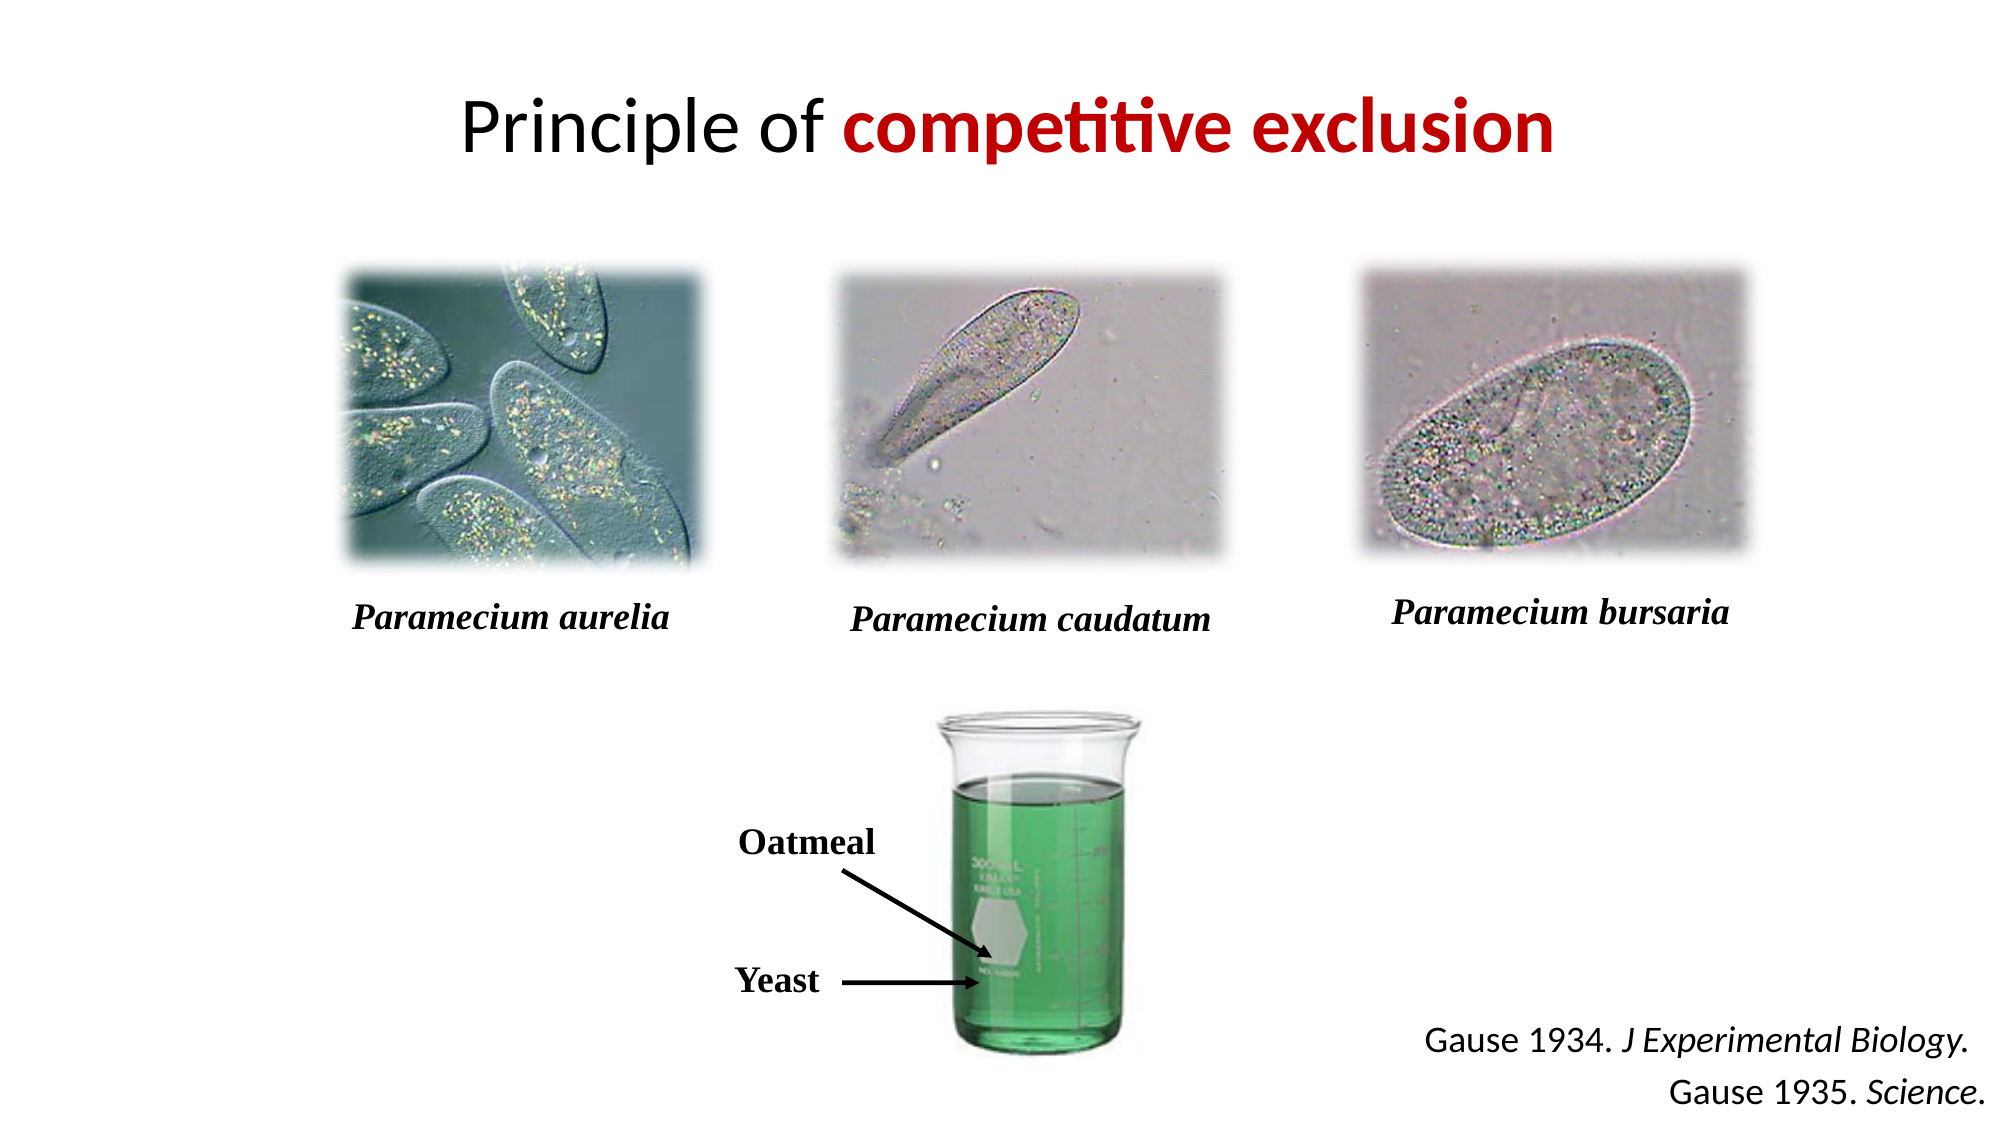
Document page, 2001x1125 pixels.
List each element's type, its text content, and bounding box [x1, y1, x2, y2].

text_box Gause 1934. J Experimental Biology. [1394, 1007, 2000, 1074]
picture [1344, 251, 1765, 570]
text_box Paramecium aurelia [337, 585, 685, 645]
text_box Paramecium bursaria [1376, 579, 1746, 640]
text_box Paramecium caudatum [835, 587, 1227, 647]
text_box Principle of competitive exclusion [18, 65, 1999, 176]
text_box Yeast [719, 947, 835, 1008]
picture [929, 706, 1149, 1058]
picture [331, 256, 718, 577]
picture [821, 256, 1241, 574]
text_box Gause 1935. Science. [1653, 1074, 2000, 1125]
text_box Oatmeal [723, 810, 891, 870]
